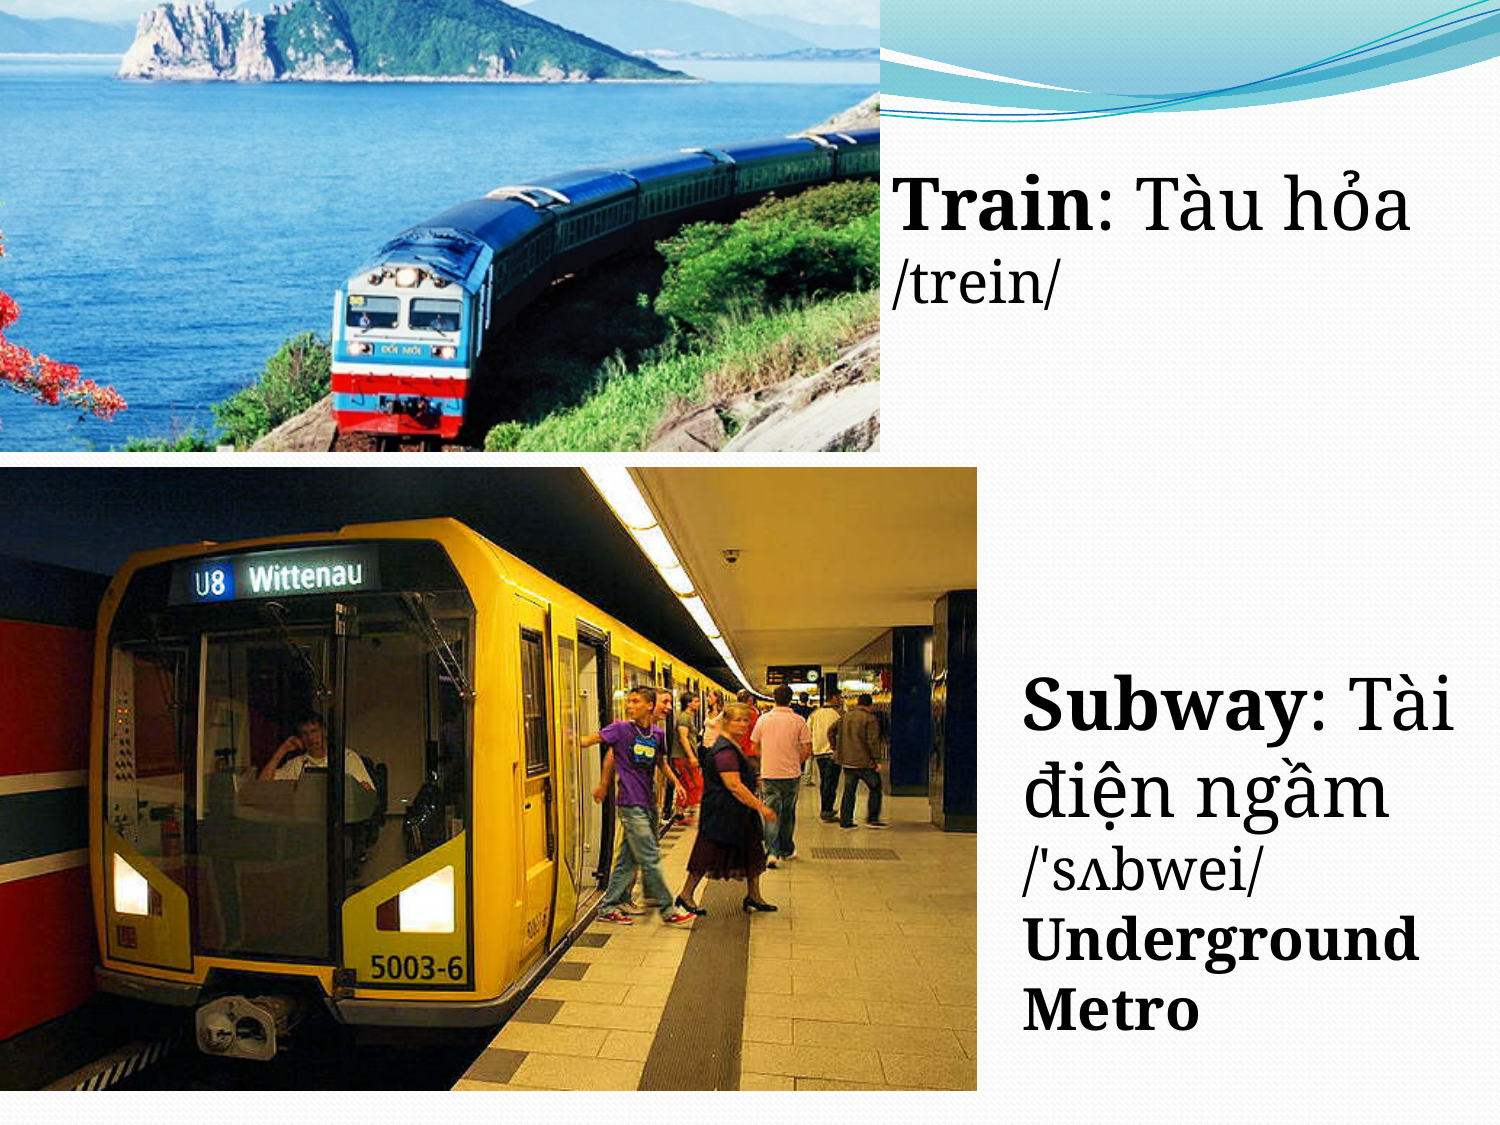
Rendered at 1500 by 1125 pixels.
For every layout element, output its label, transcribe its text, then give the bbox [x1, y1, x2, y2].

picture [0, 0, 881, 452]
picture [0, 467, 978, 1091]
text_box Subway: Tài điện ngầm /'sʌbwei/ Underground Metro [1007, 649, 1489, 1125]
text_box Train: Tàu hỏa /trein/ [877, 149, 1428, 480]
